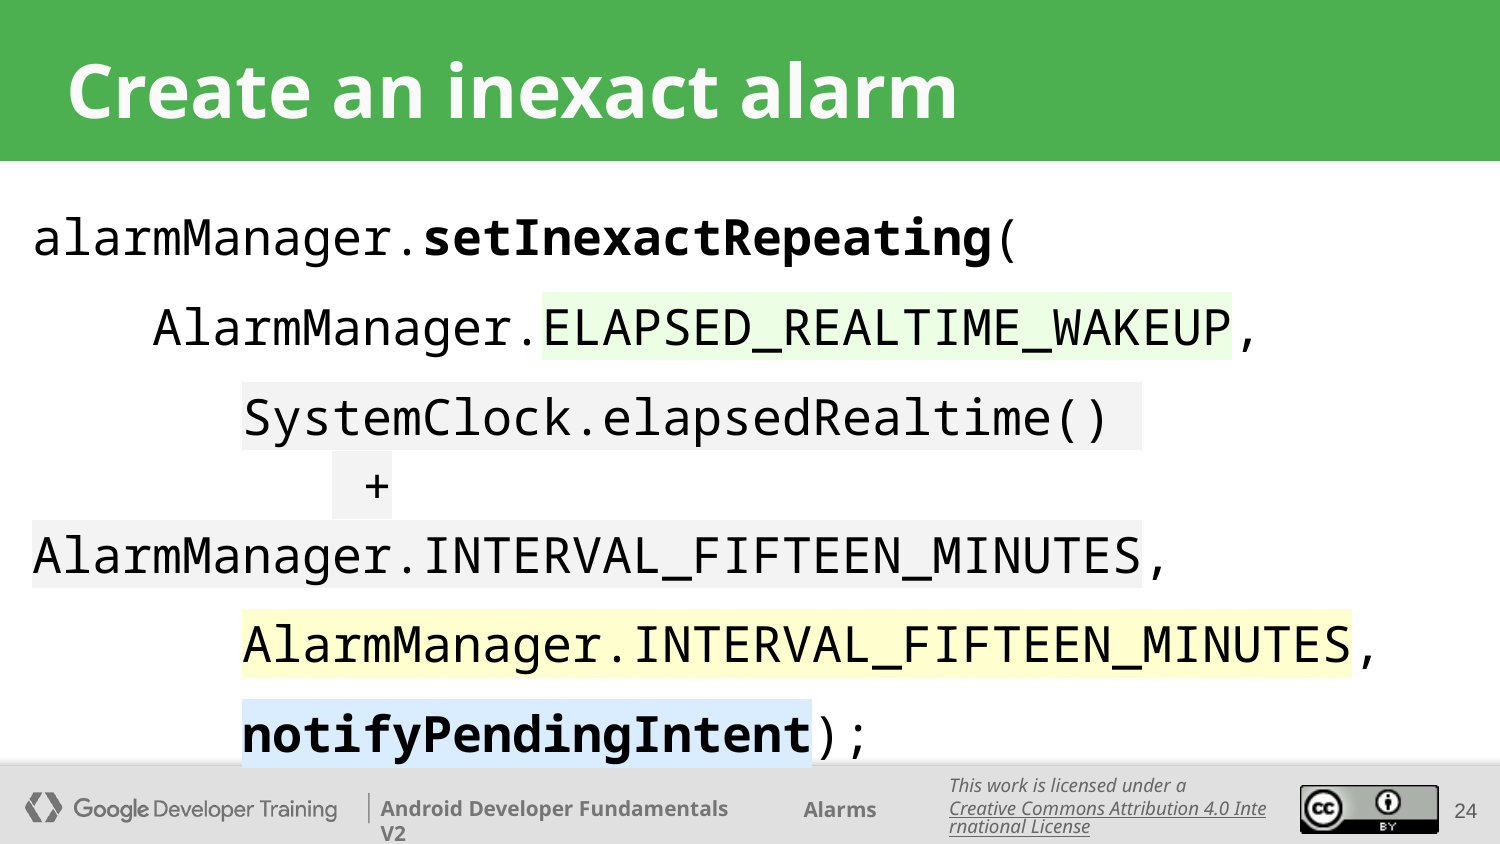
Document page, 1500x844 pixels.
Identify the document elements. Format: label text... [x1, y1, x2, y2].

slide_number ‹#› [1402, 777, 1493, 842]
title Create an inexact alarm [51, 28, 1449, 122]
picture [0, 161, 1500, 844]
list alarmManager.setInexactRepeating( AlarmManager.ELAPSED_REALTIME_WAKEUP, SystemClock.elapsedRealtime() + AlarmManager.INTERVAL_FIFTEEN_MINUTES, AlarmManager.INTERVAL_FIFTEEN_MINUTES, notifyPendingIntent); [17, 181, 1480, 750]
